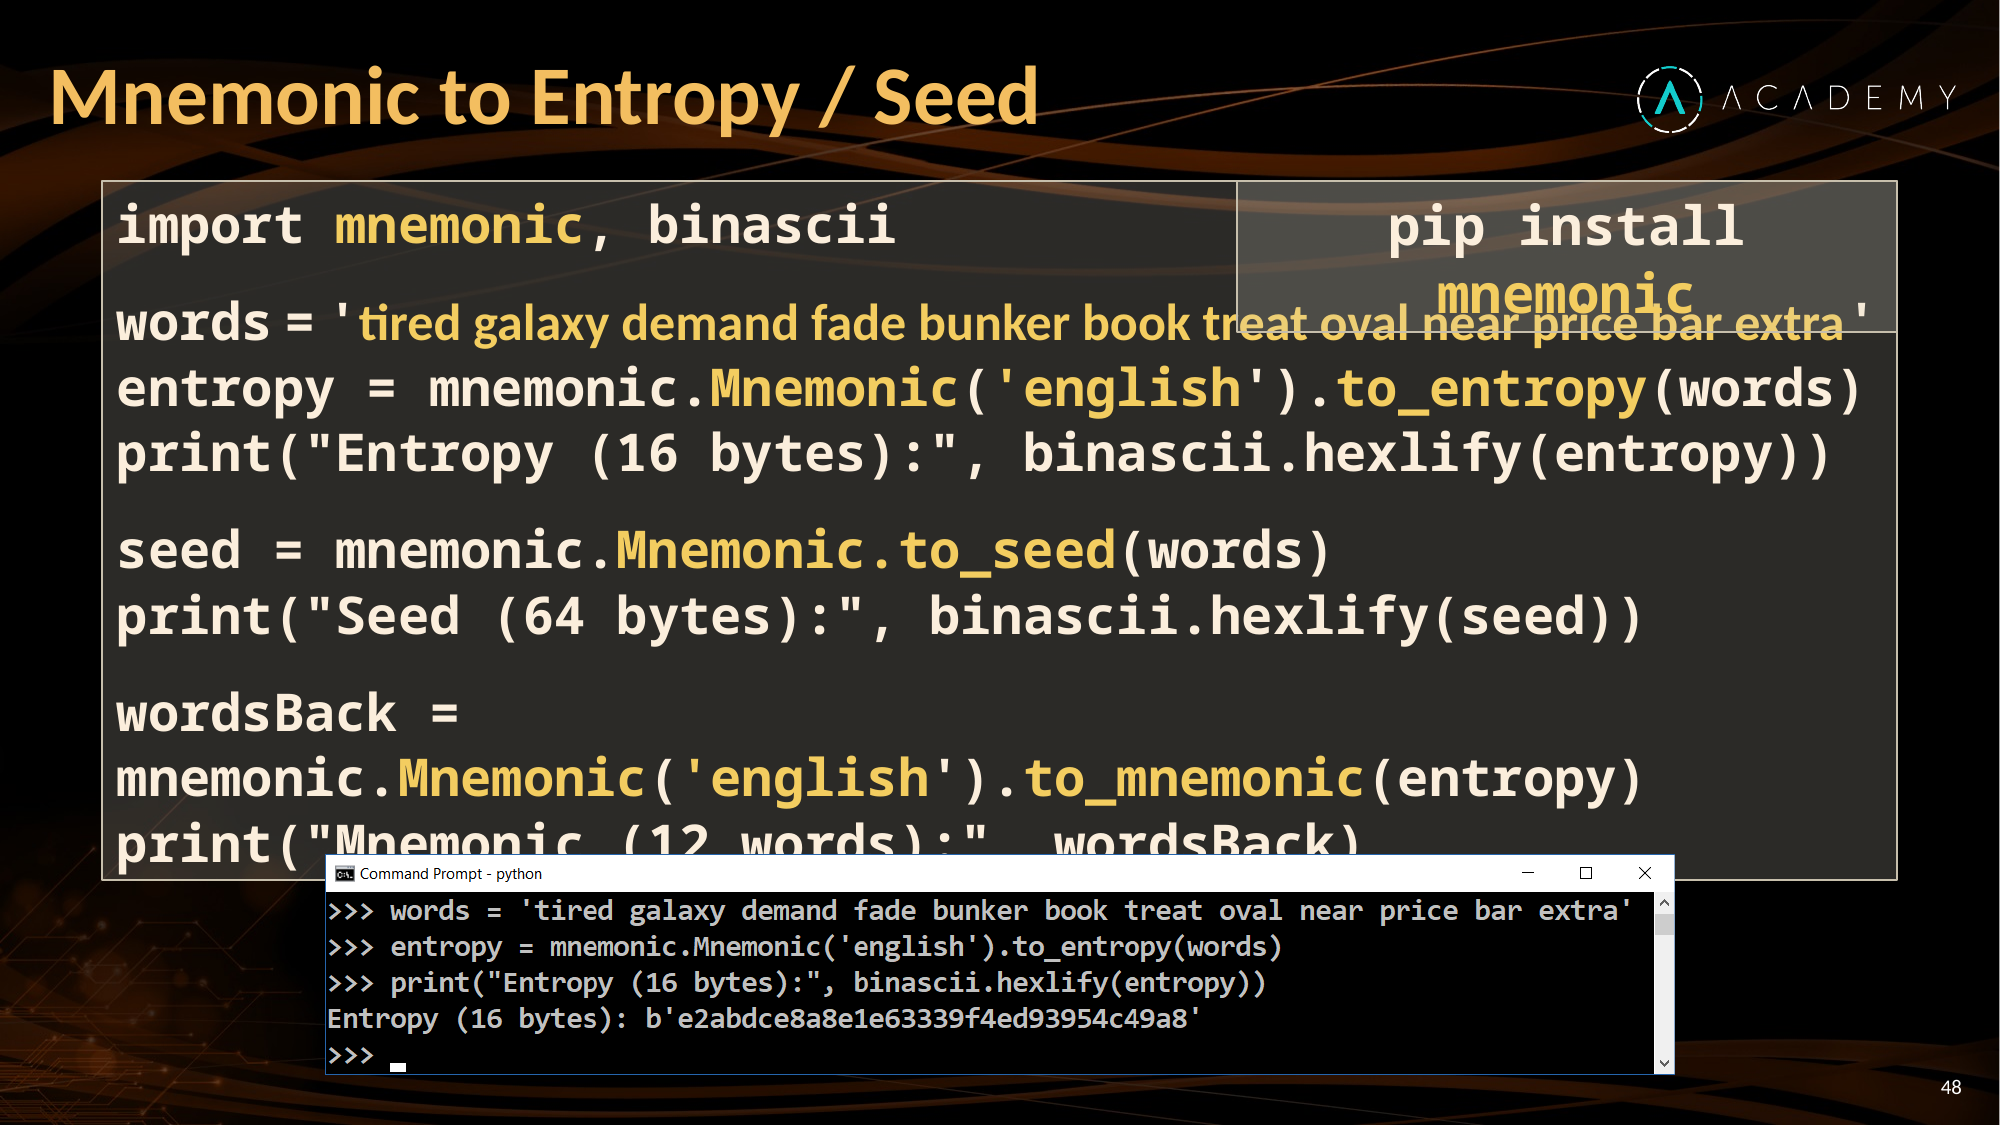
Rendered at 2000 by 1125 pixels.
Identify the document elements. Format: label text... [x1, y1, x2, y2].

title Mnemonic to Entropy / Seed [30, 6, 1602, 189]
text_box import mnemonic, binascii words = 'tired galaxy demand fade bunker book treat oval near price bar extra' entropy = mnemonic.Mnemonic('english').to_entropy(words) print("Entropy (16 bytes):", binascii.hexlify(entropy)) seed = mnemonic.Mnemonic.to_seed(words) print("Seed (64 bytes):", binascii.hexlify(seed)) wordsBack = mnemonic.Mnemonic('english').to_mnemonic(entropy) print("Mnemonic (12 words):", wordsBack) [102, 181, 1898, 880]
slide_number 48 [1897, 1070, 1968, 1103]
text_box pip install mnemonic [1237, 181, 1898, 333]
picture [0, 0, 2000, 1125]
